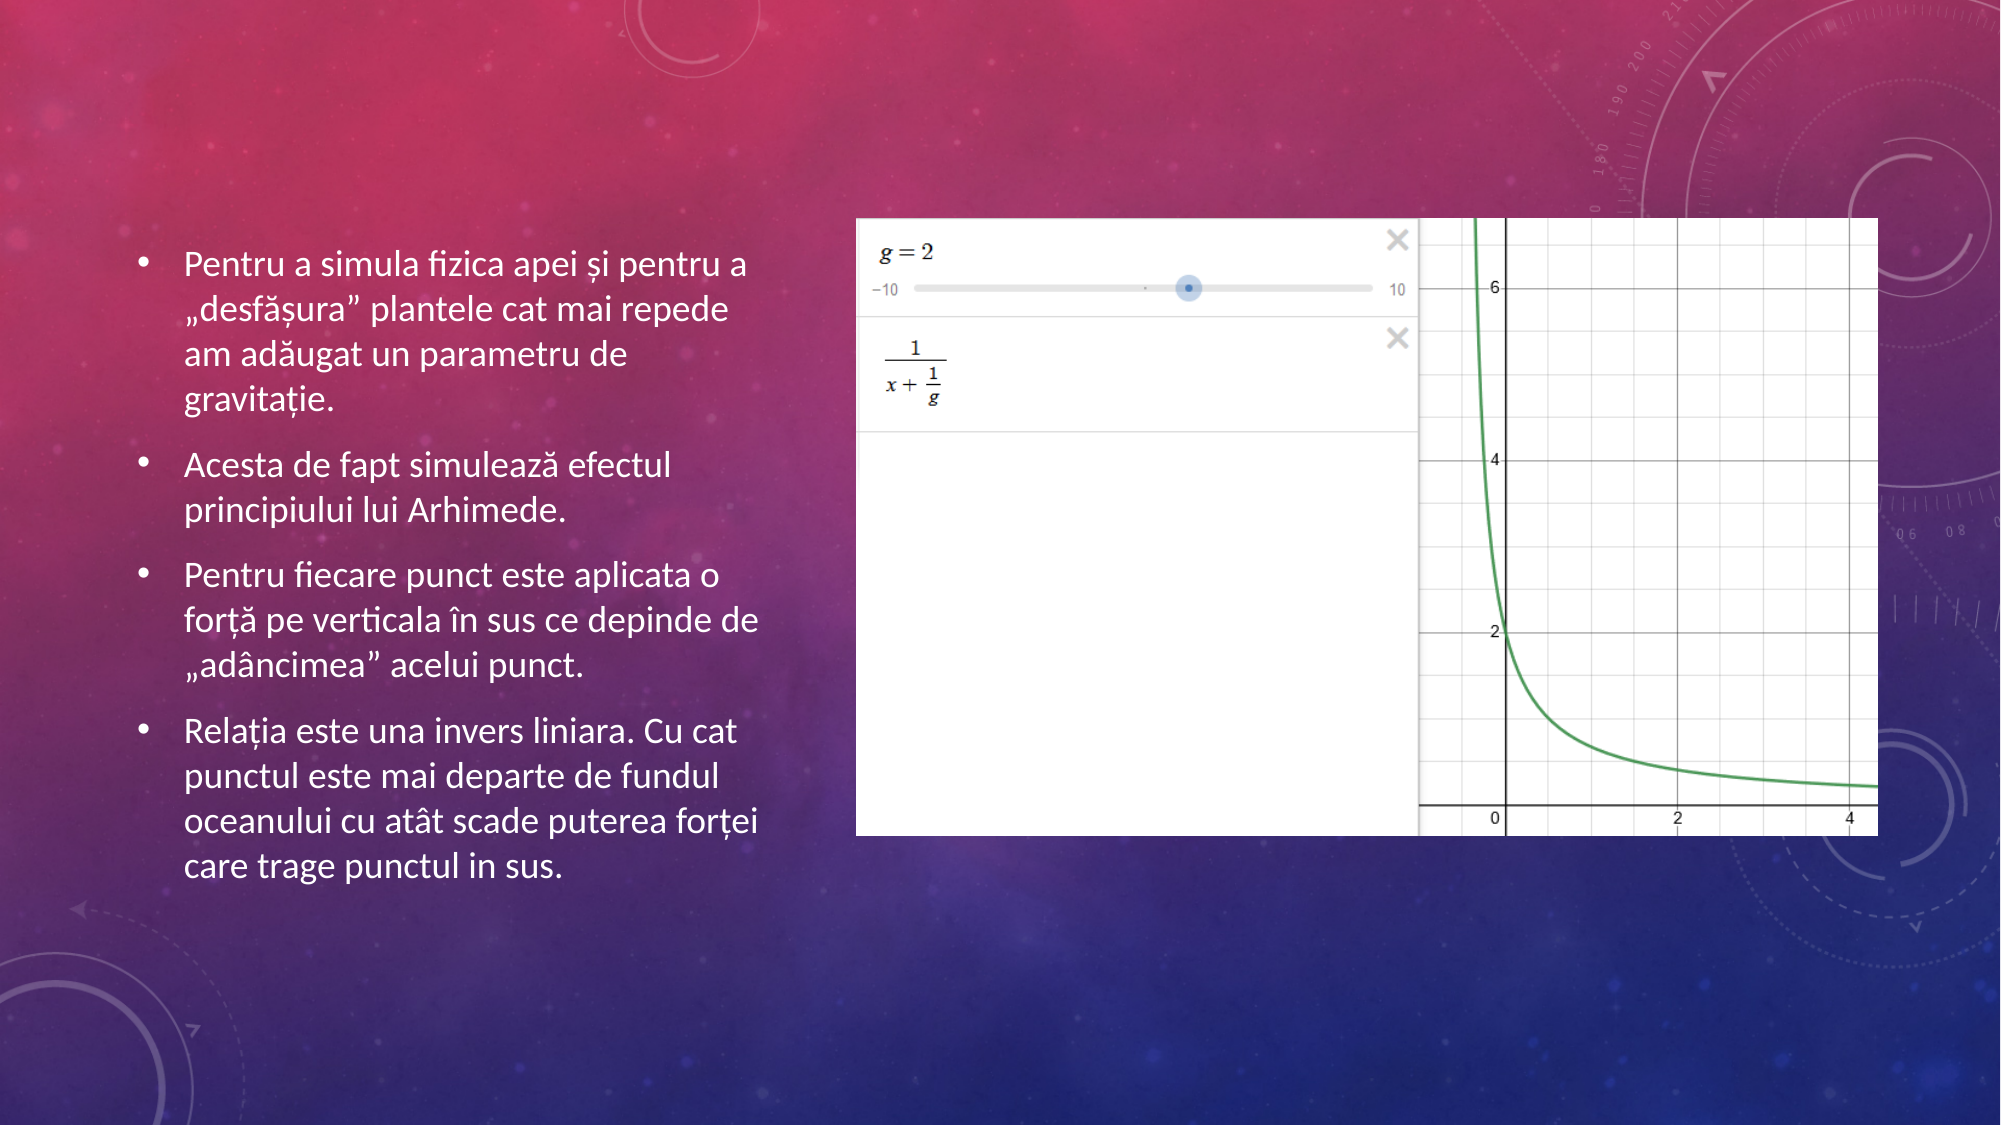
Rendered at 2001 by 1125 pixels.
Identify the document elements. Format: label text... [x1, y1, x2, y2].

picture [0, 0, 2001, 1125]
list Pentru a simula fizica apei și pentru a „desfășura” plantele cat mai repede am adăugat un parametru de gravitație. Acesta de fapt simulează efectul principiului lui Arhimede. Pentru fiecare punct este aplicata o forță pe verticala în sus ce depinde de „adâncimea” acelui punct. Relația este una invers liniara. Cu cat punctul este mai departe de fundul oceanului cu atât scade puterea forței care trage punctul in sus. [122, 76, 788, 1049]
